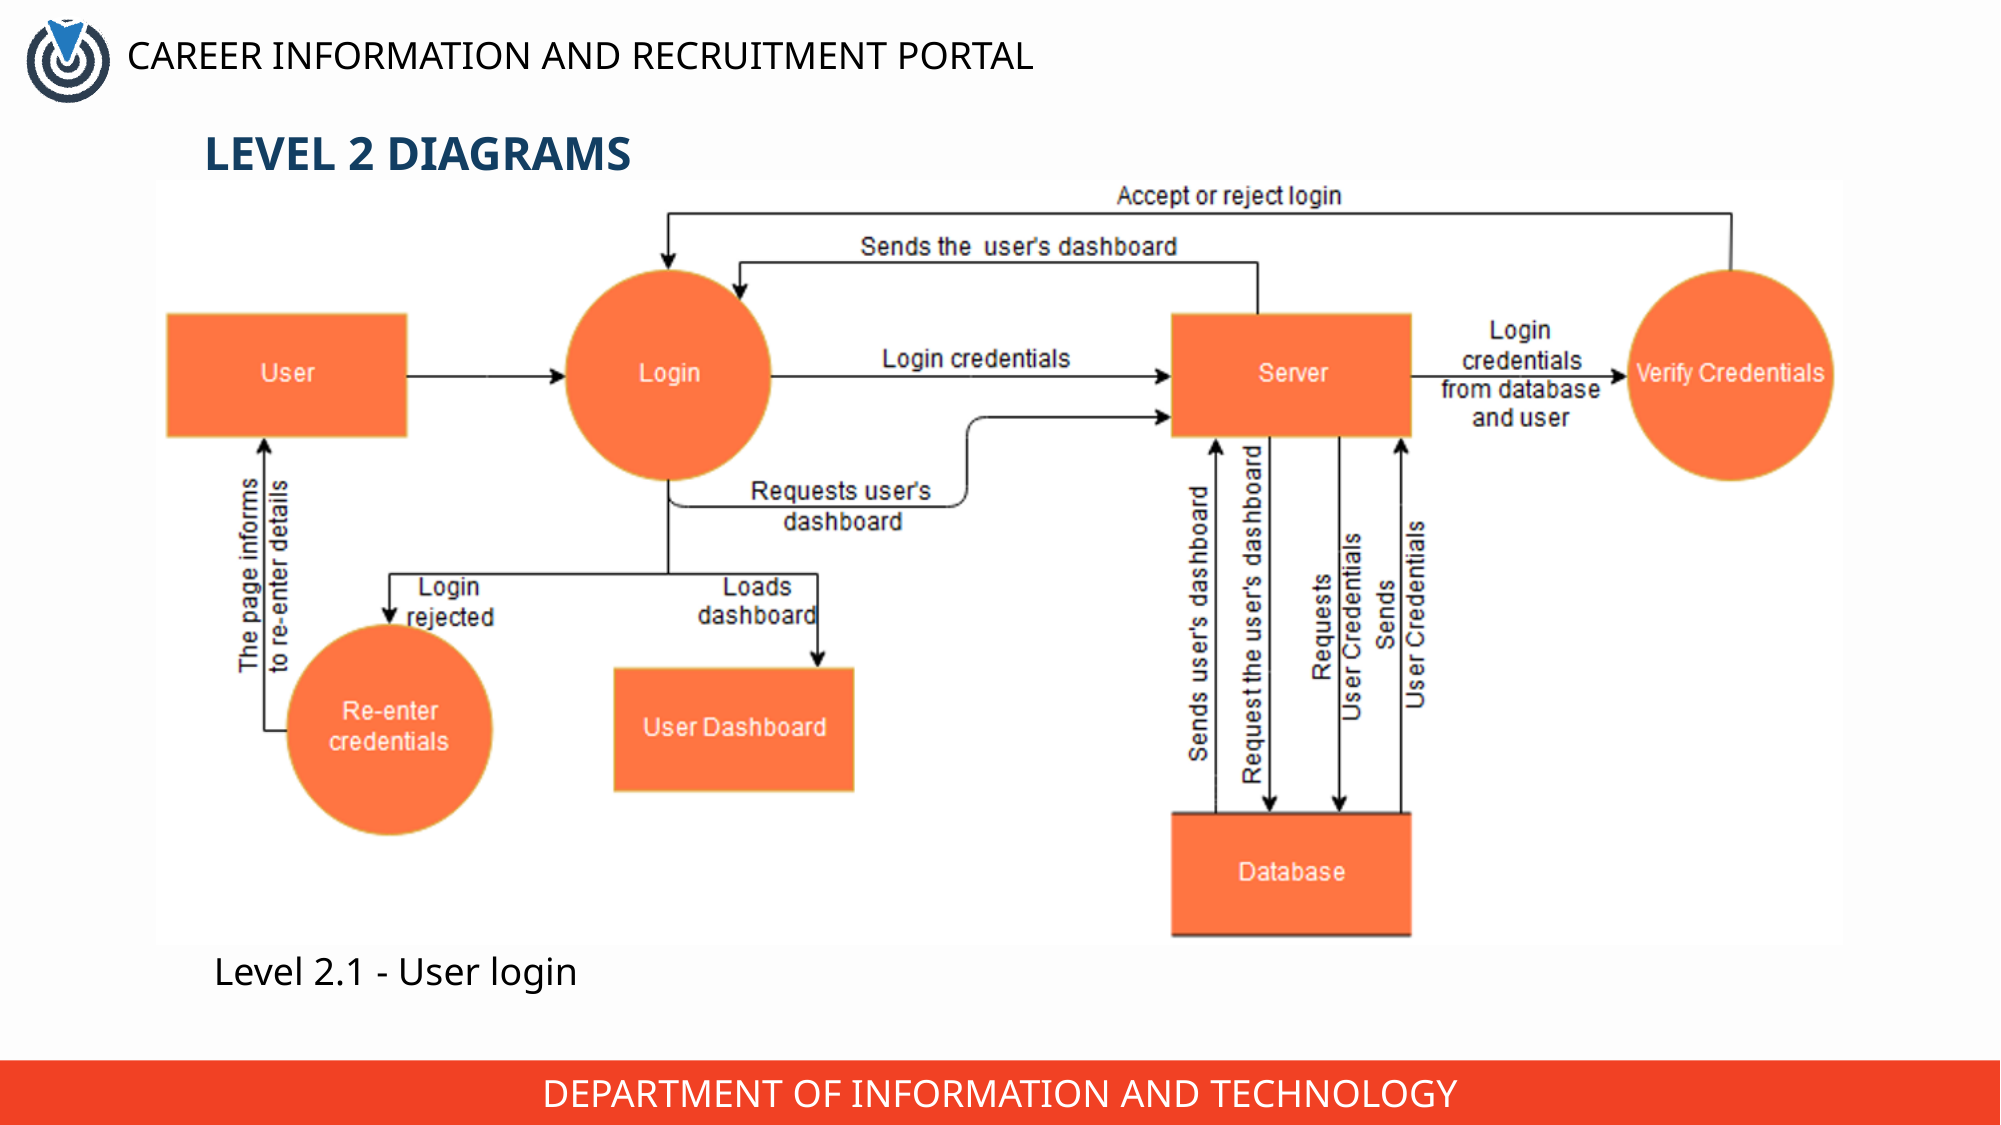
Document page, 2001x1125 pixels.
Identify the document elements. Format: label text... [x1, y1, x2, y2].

picture [23, 15, 111, 104]
text_box Level 2.1 - User login [189, 945, 1723, 1001]
picture [156, 180, 1843, 945]
text_box LEVEL 2 DIAGRAMS [189, 123, 1390, 180]
